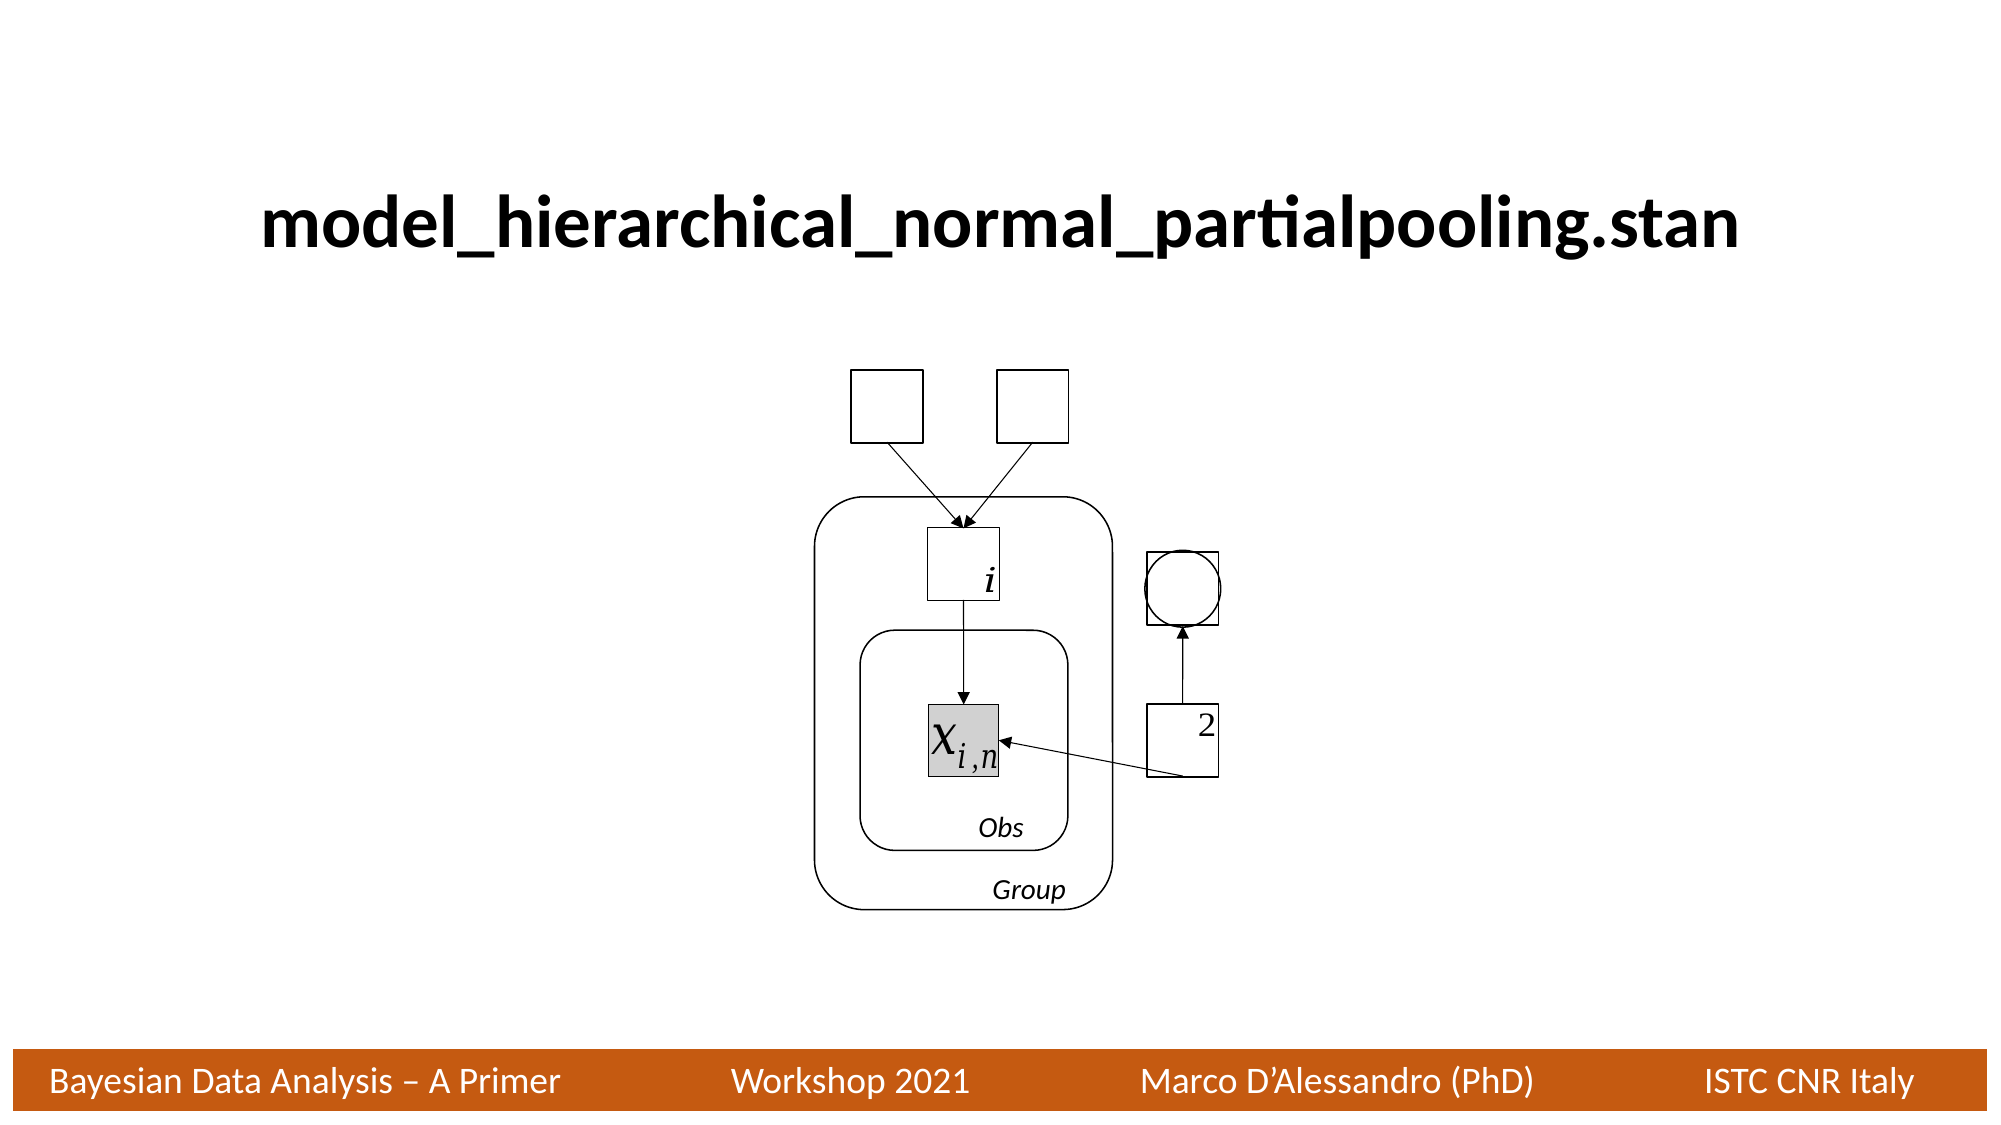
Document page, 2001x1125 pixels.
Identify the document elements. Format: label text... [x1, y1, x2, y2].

text_box [814, 496, 1113, 910]
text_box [887, 442, 963, 529]
text_box Bayesian Data Analysis – A Primer Workshop 2021 Marco D’Alessandro (PhD) ISTC CNR Italy [34, 1048, 1969, 1109]
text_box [963, 442, 1033, 529]
text_box model_hierarchical_normal_partialpooling.stan [238, 165, 1765, 270]
text_box [12, 1048, 1988, 1112]
text_box [1144, 550, 1221, 628]
